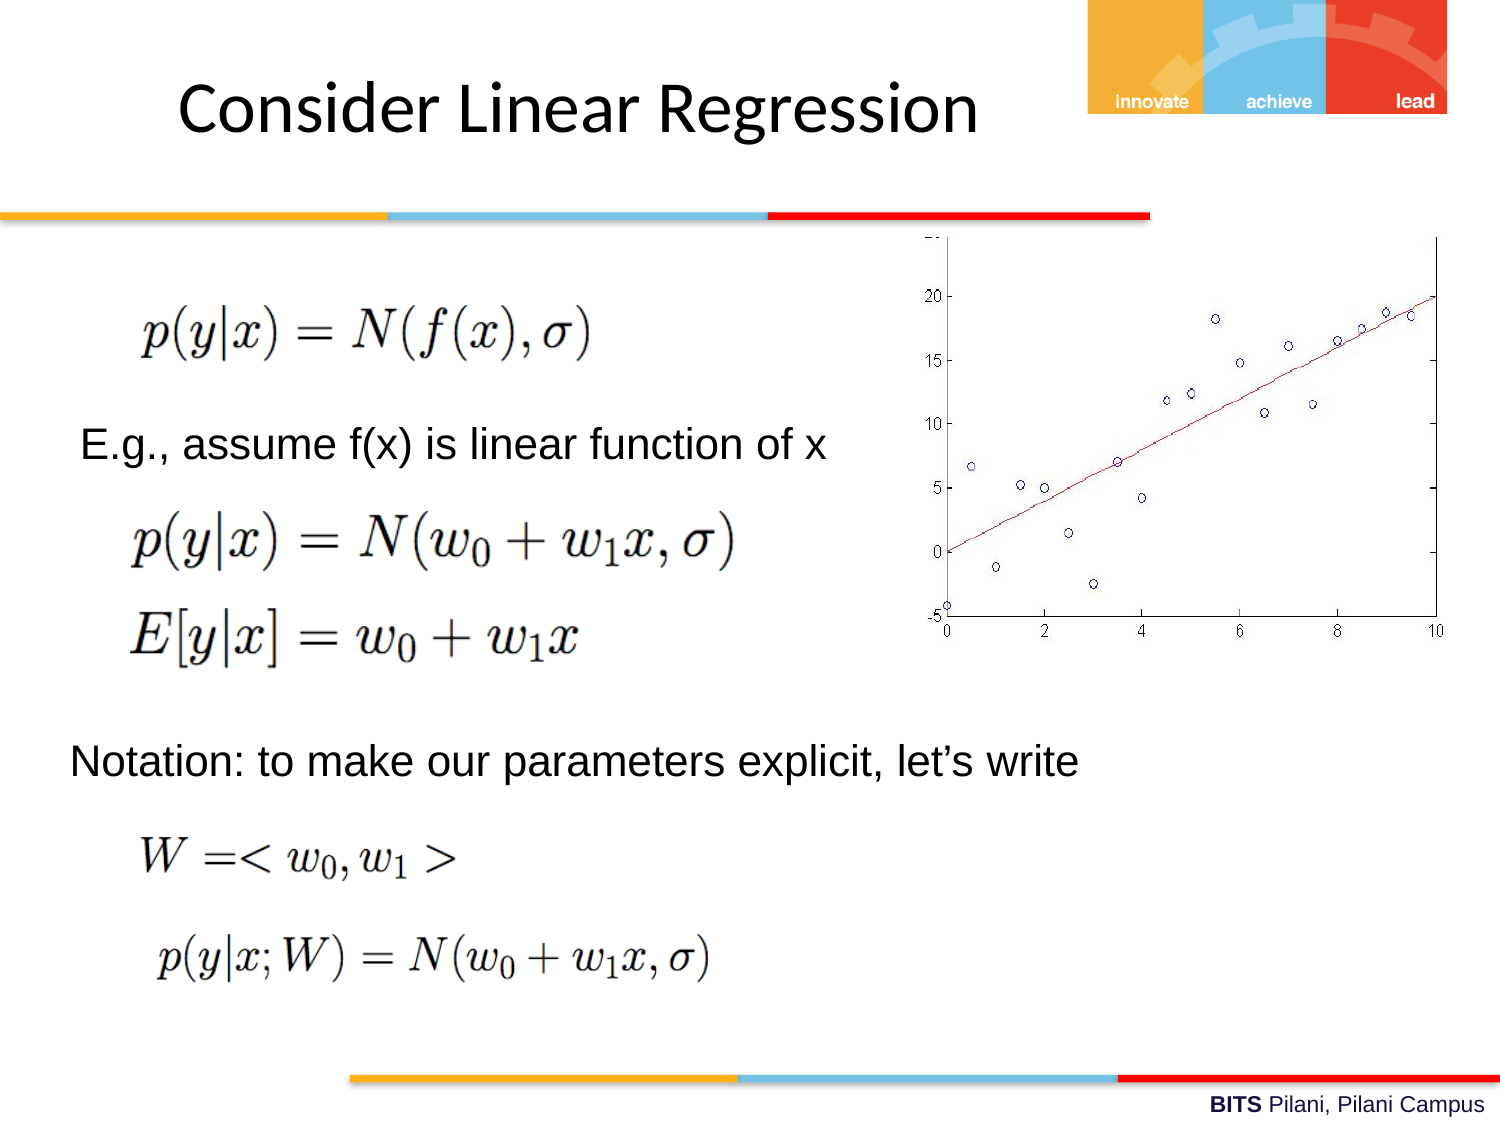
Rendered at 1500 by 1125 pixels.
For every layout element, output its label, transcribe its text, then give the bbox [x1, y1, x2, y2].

text_box [129, 608, 580, 669]
text_box E.g., assume f(x) is linear function of x [77, 414, 830, 469]
text_box [140, 836, 456, 881]
picture [1087, 0, 1448, 114]
text_box [156, 934, 709, 983]
text_box Notation: to make our parameters explicit, let’s write [67, 730, 1084, 786]
title Consider Linear Regression [176, 7, 1093, 198]
text_box [140, 305, 590, 362]
text_box [924, 237, 1450, 642]
text_box [130, 511, 734, 572]
